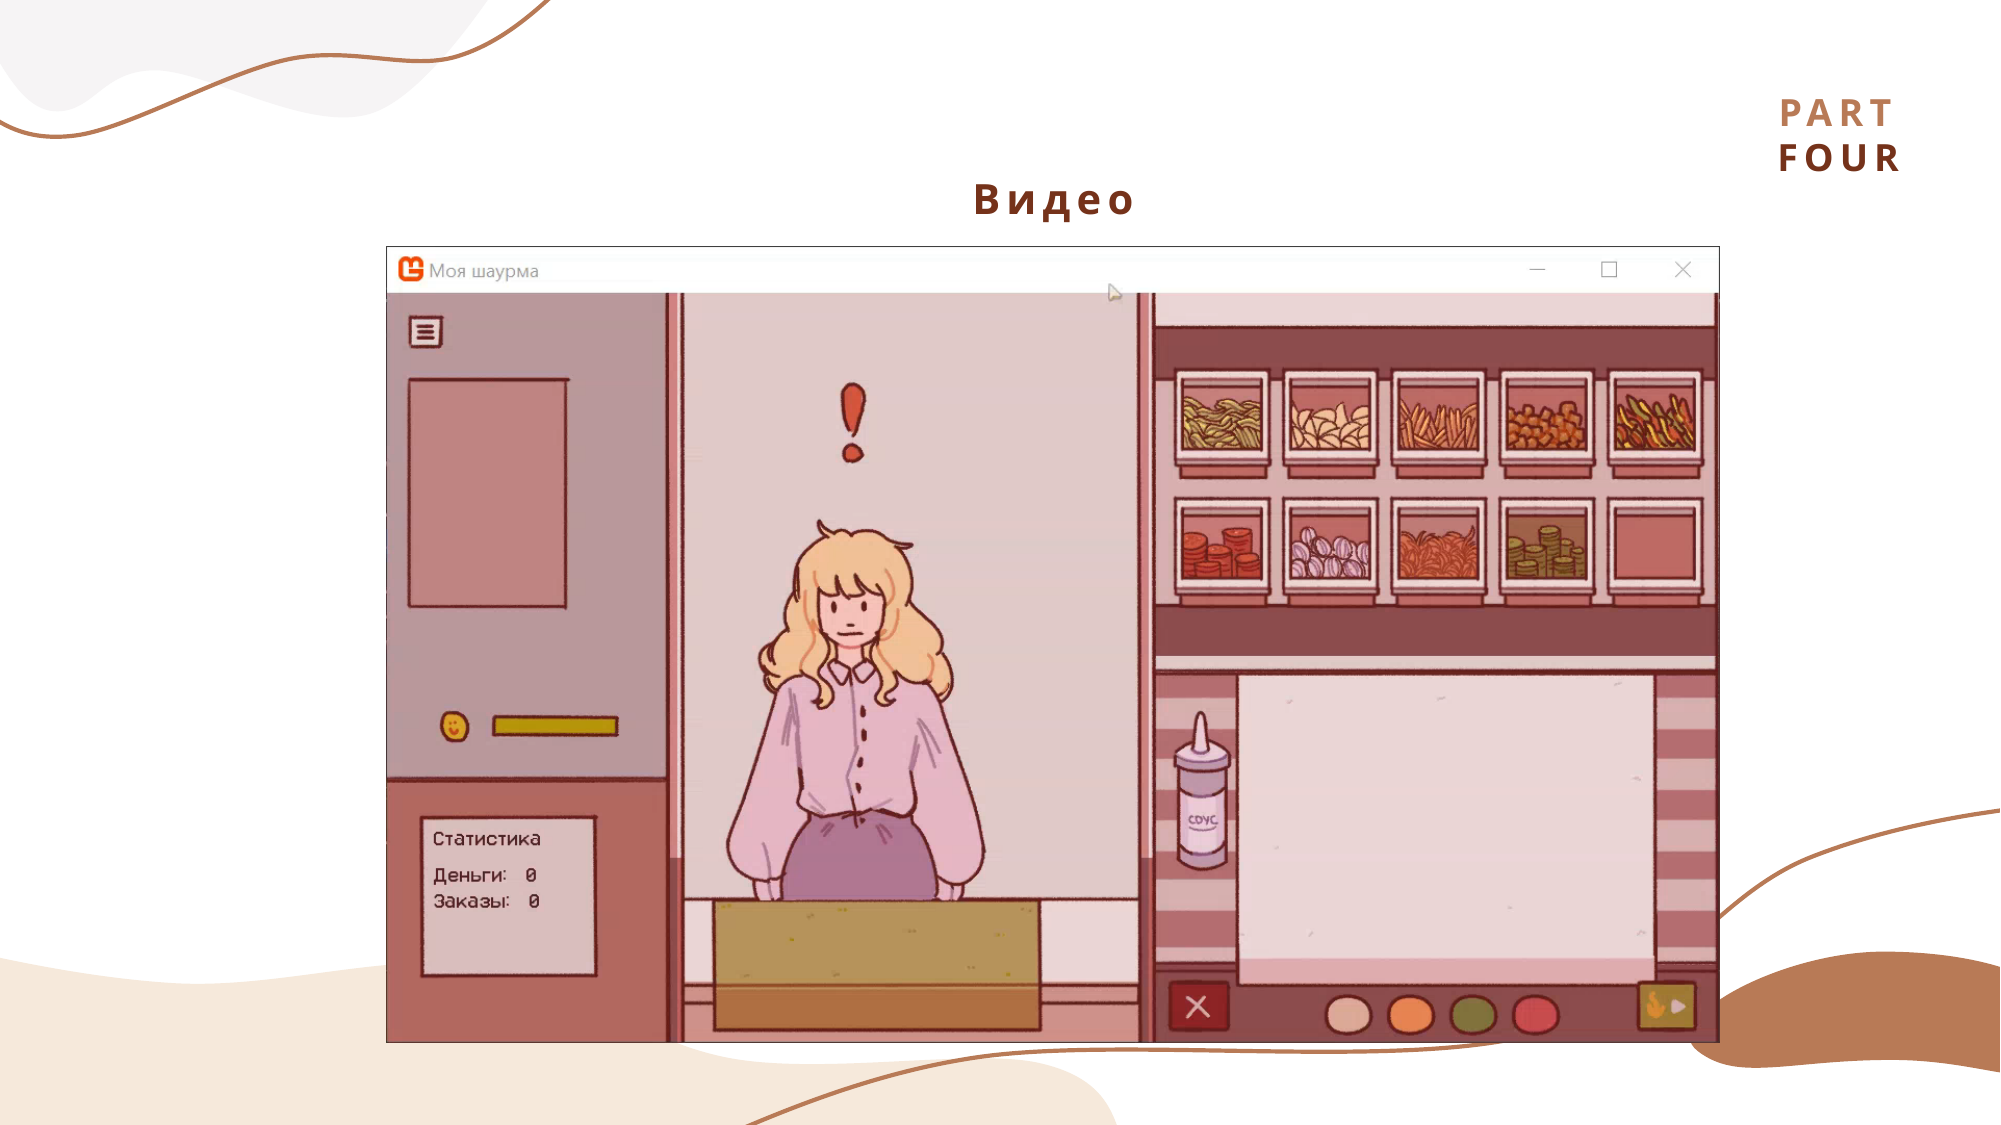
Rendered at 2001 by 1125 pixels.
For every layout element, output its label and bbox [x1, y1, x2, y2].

text_box [385, 245, 1721, 1044]
text_box [0, 0, 2000, 1125]
